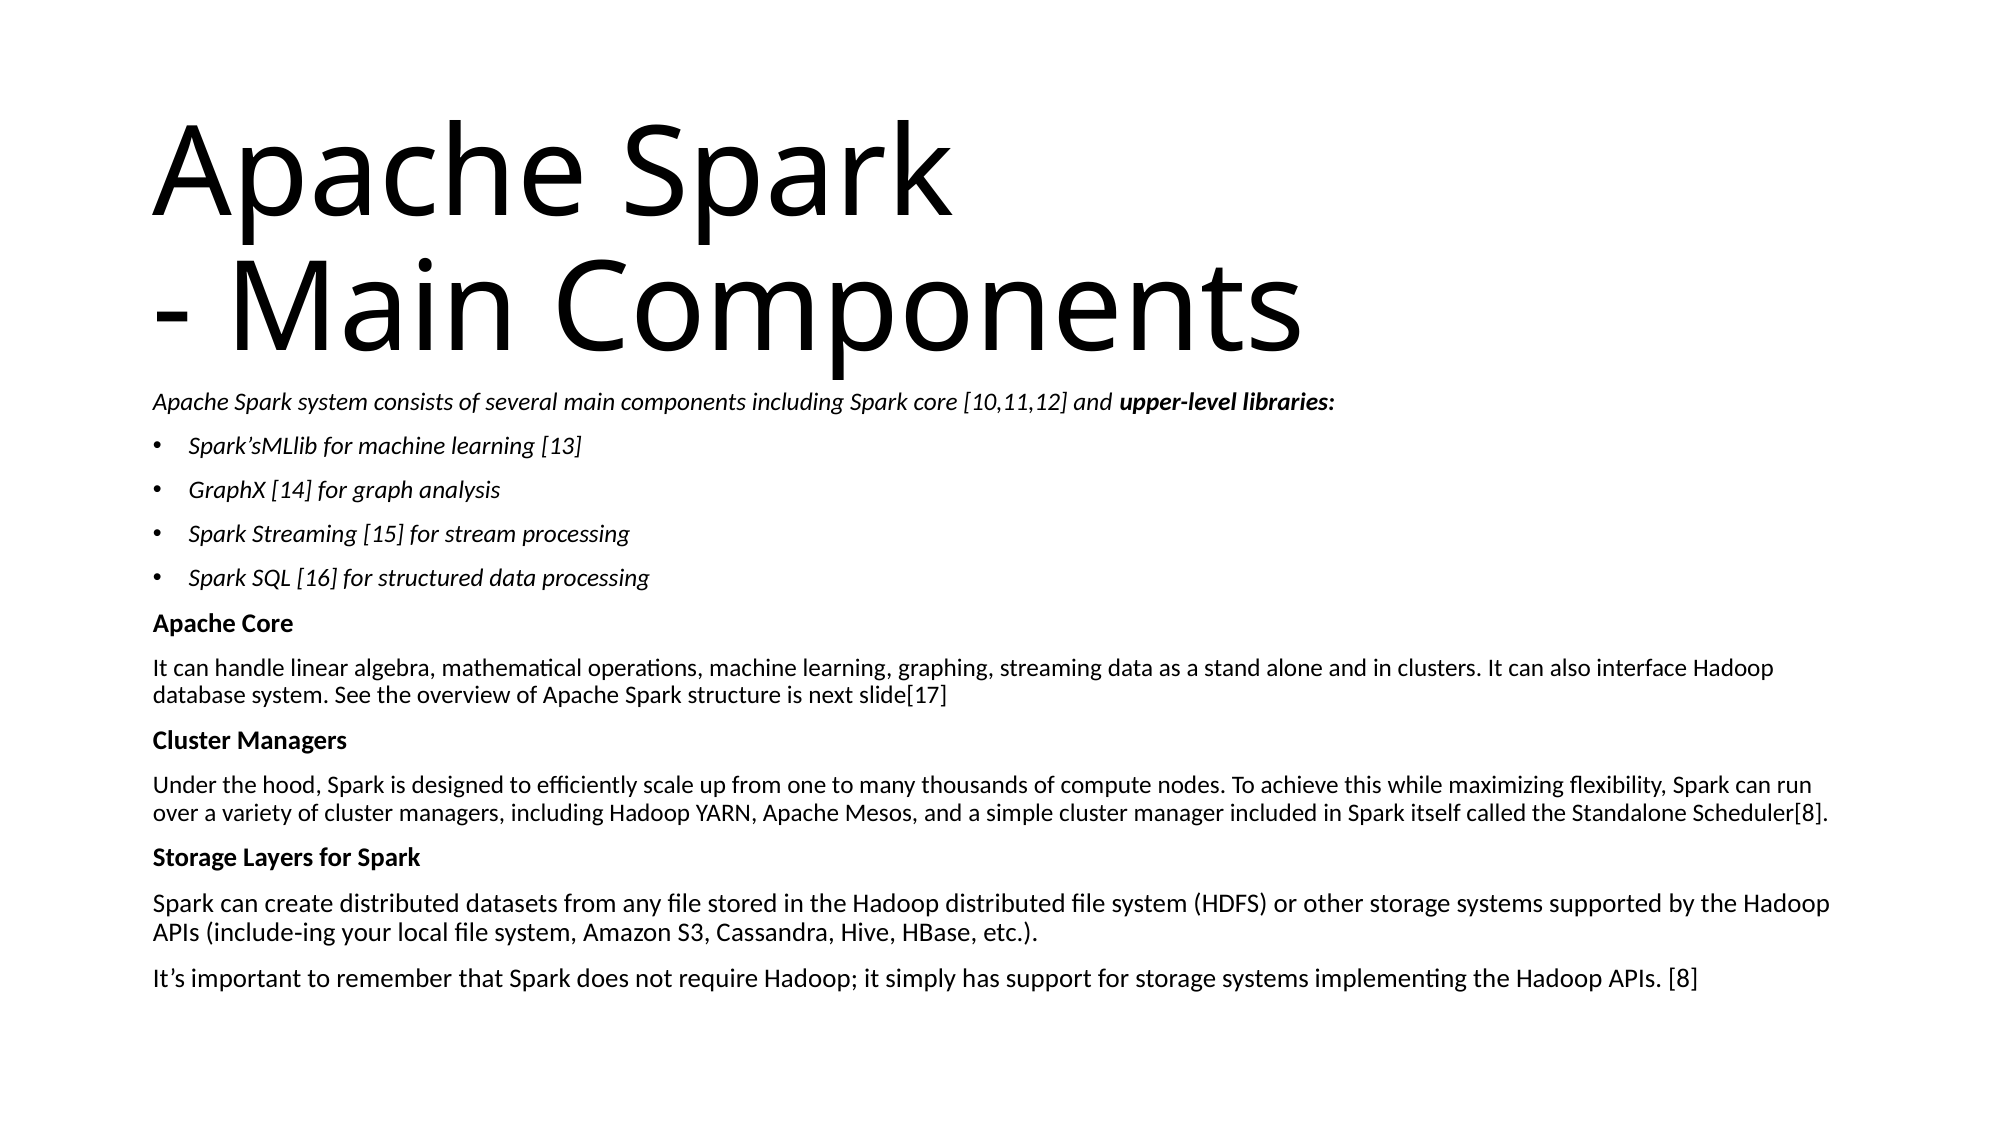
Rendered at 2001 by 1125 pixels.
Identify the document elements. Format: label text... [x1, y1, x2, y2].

list Apache Spark system consists of several main components including Spark core [10,11,12] and upper-level libraries: Spark’sMLlib for machine learning [13] GraphX [14] for graph analysis Spark Streaming [15] for stream processing Spark SQL [16] for structured data processing Apache Core It can handle linear algebra, mathematical operations, machine learning, graphing, streaming data as a stand alone and in clusters. It can also interface Hadoop database system. See the overview of Apache Spark structure is next slide[17] Cluster Managers Under the hood, Spark is designed to efficiently scale up from one to many thousands of compute nodes. To achieve this while maximizing flexibility, Spark can run over a variety of cluster managers, including Hadoop YARN, Apache Mesos, and a simple cluster manager included in Spark itself called the Standalone Scheduler[8]. Storage Layers for Spark Spark can create distributed datasets from any file stored in the Hadoop distributed file system (HDFS) or other storage systems supported by the Hadoop APIs (include‐ing your local file system, Amazon S3, Cassandra, Hive, HBase, etc.). It’s important to remember that Spark does not require Hadoop; it simply has support for storage systems implementing the Hadoop APIs. [8] [138, 381, 1862, 1025]
title Apache Spark - Main Components [138, 69, 1862, 381]
